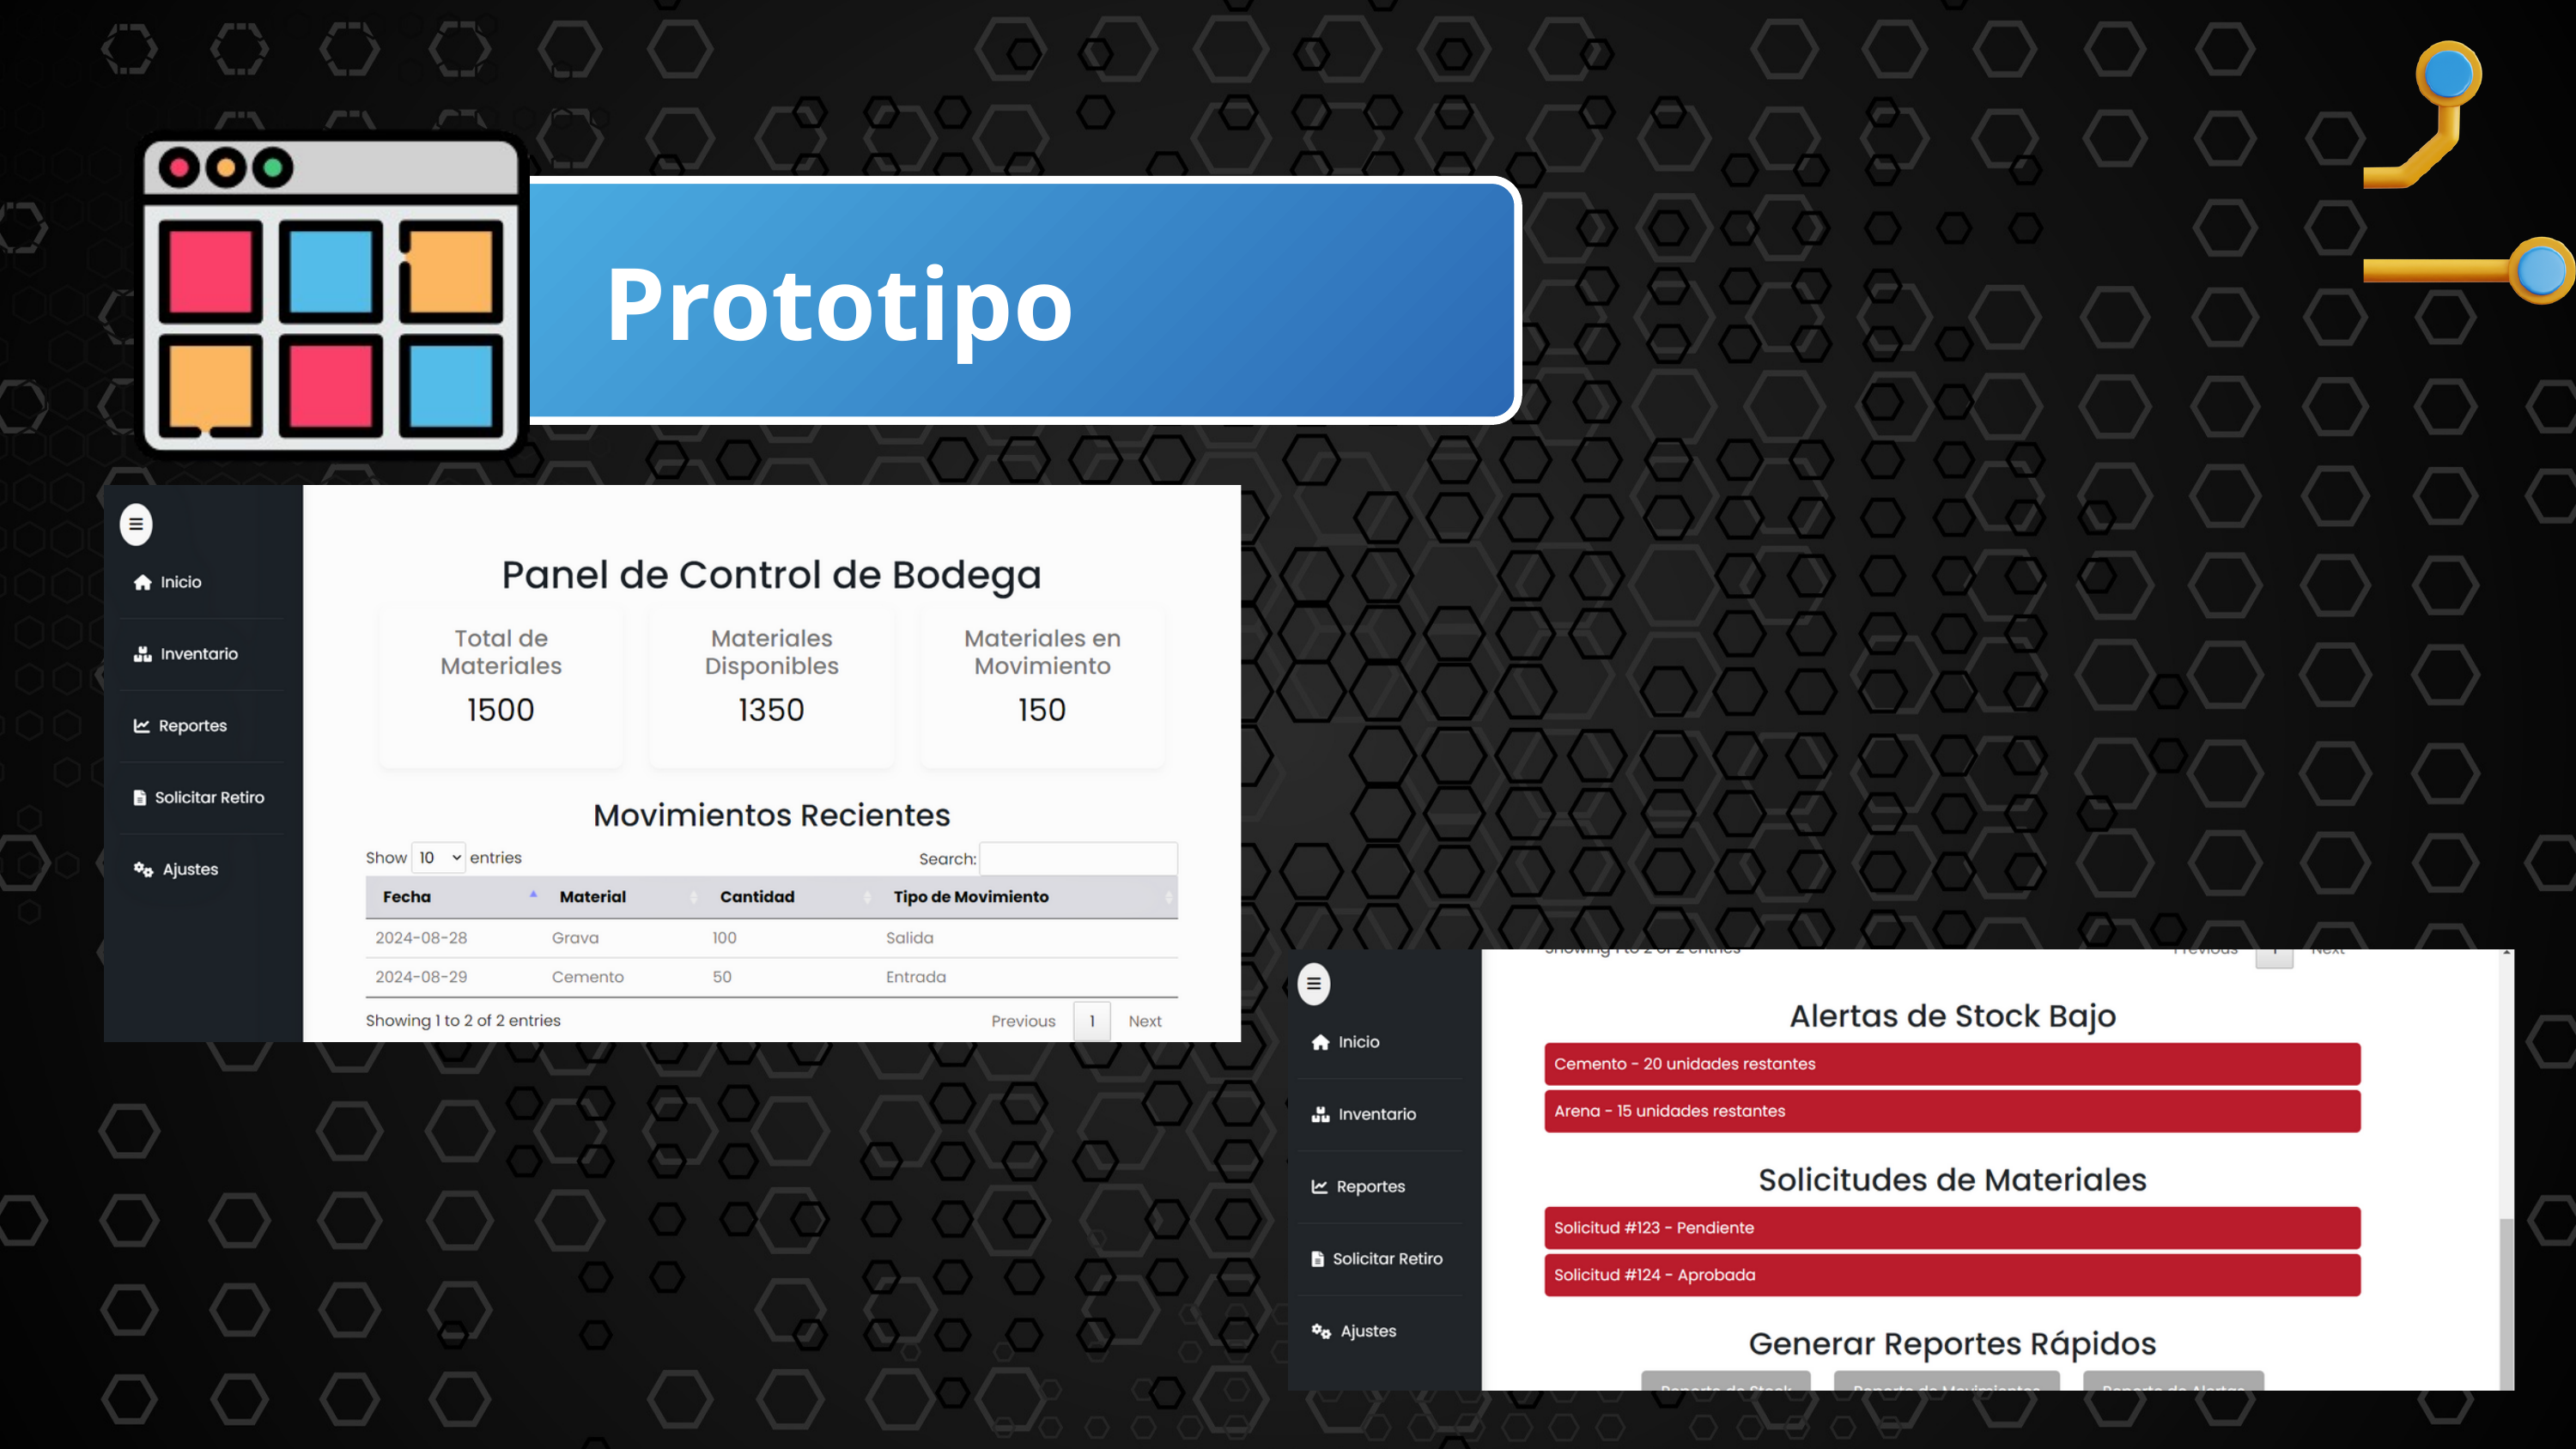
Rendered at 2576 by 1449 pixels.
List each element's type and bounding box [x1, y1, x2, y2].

text_box [0, 0, 2576, 1449]
text_box [1287, 949, 2515, 1391]
text_box [104, 485, 1242, 1042]
text_box [133, 98, 530, 485]
text_box [2363, 40, 2576, 318]
text_box [331, 179, 1519, 421]
